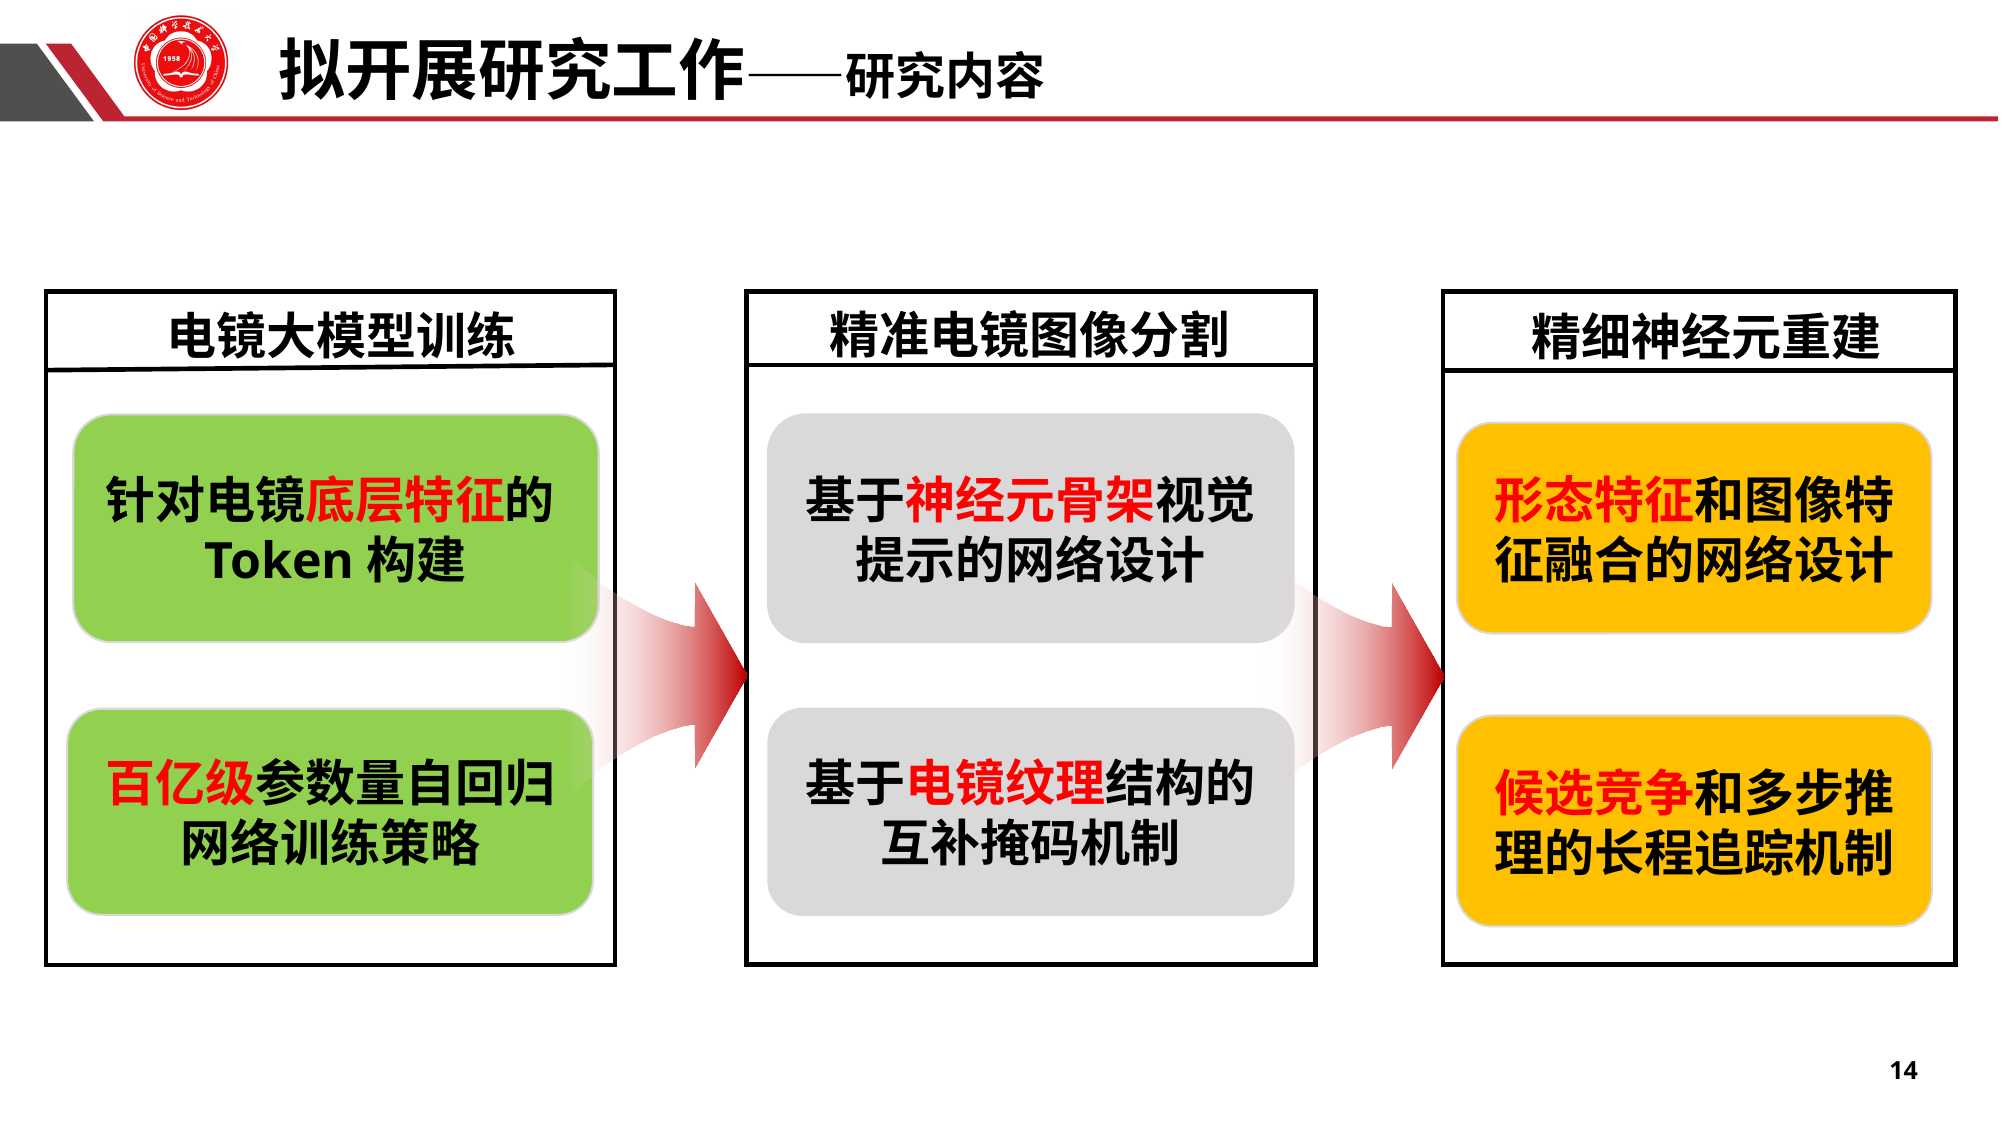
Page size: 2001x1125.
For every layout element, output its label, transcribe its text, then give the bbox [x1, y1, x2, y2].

text_box 百亿级参数量自回归网络训练策略 [66, 707, 595, 916]
picture [129, 10, 233, 113]
text_box 电镜大模型训练 [89, 296, 594, 364]
text_box [1442, 291, 1956, 965]
text_box [46, 371, 615, 965]
text_box 形态特征和图像特征融合的网络设计 [1455, 421, 1933, 635]
text_box 基于神经元骨架视觉提示的网络设计 [766, 413, 1295, 644]
text_box [1258, 554, 1445, 798]
text_box 针对电镜底层特征的Token构建 [72, 413, 600, 644]
text_box [746, 291, 1316, 965]
text_box 候选竞争和多步推理的长程追踪机制 [1455, 714, 1933, 928]
text_box 精准电镜图像分割 [806, 295, 1253, 364]
text_box 基于电镜纹理结构的互补掩码机制 [767, 707, 1295, 916]
text_box 拟开展研究工作——研究内容 [263, 20, 1827, 103]
text_box [561, 553, 748, 797]
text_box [46, 364, 615, 371]
text_box 精细神经元重建 [1516, 298, 1897, 370]
text_box [46, 291, 615, 364]
text_box 精准电镜图像分割 [806, 365, 1253, 371]
